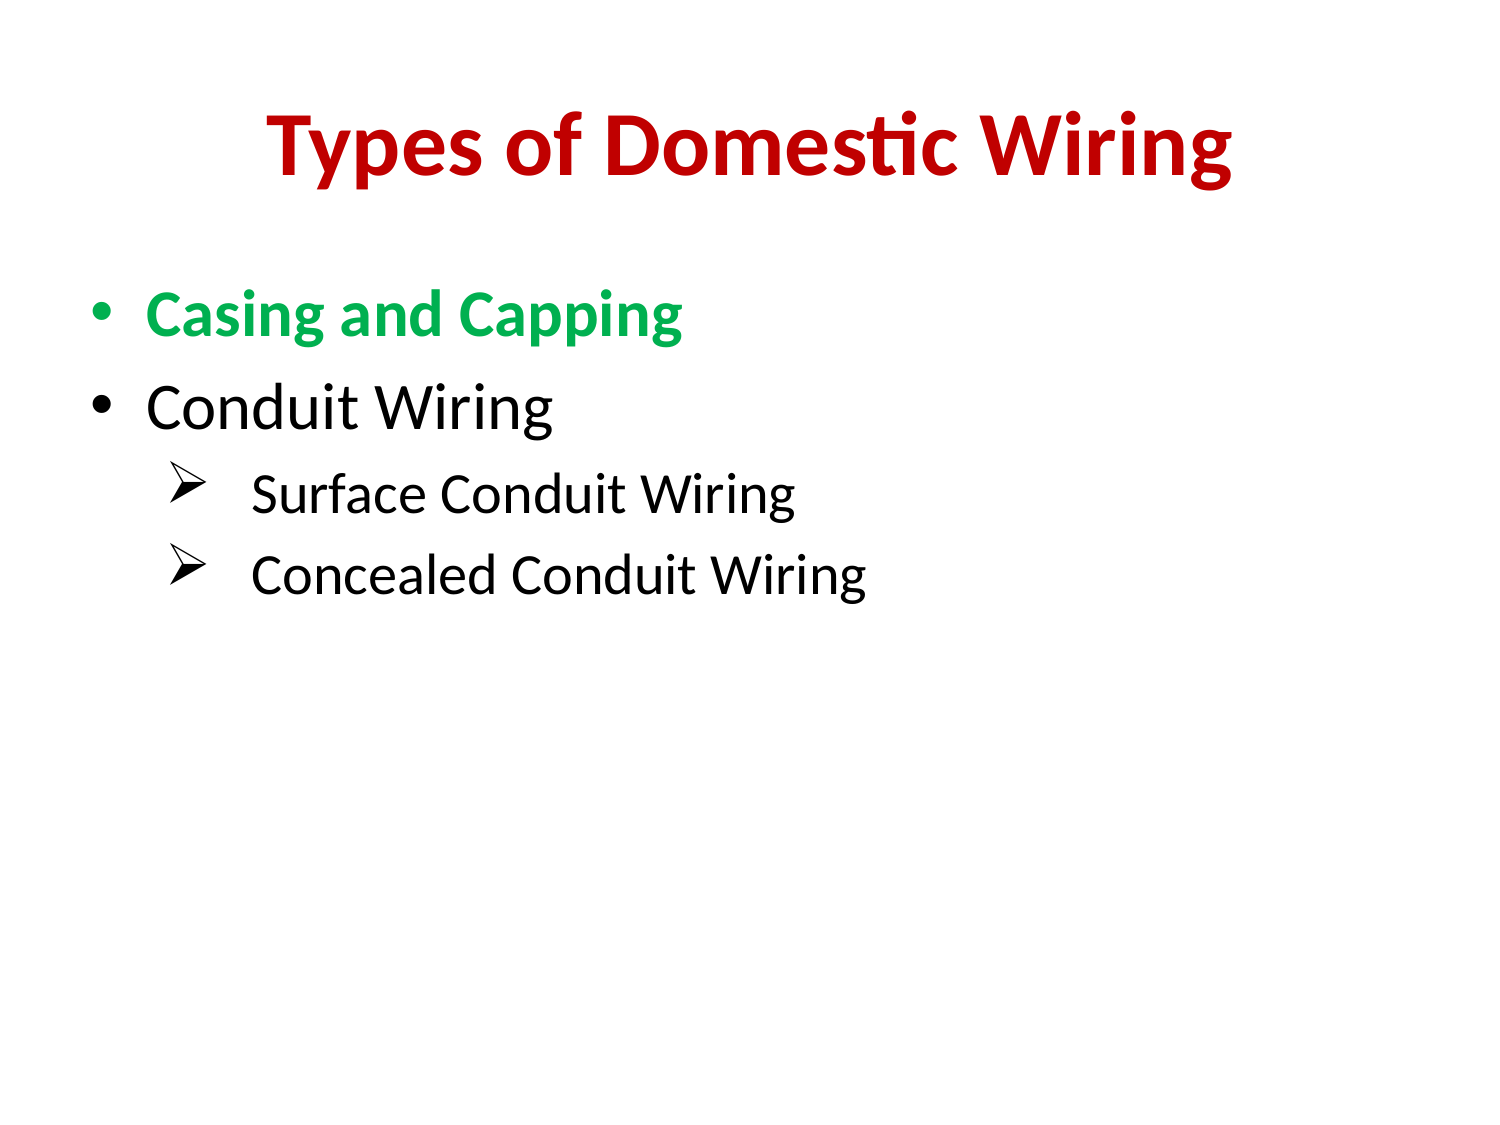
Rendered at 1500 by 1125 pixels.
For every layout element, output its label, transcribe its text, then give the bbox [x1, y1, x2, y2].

title Types of Domestic Wiring [75, 45, 1425, 233]
list Casing and Capping Conduit Wiring Surface Conduit Wiring Concealed Conduit Wiring [75, 262, 1425, 1005]
